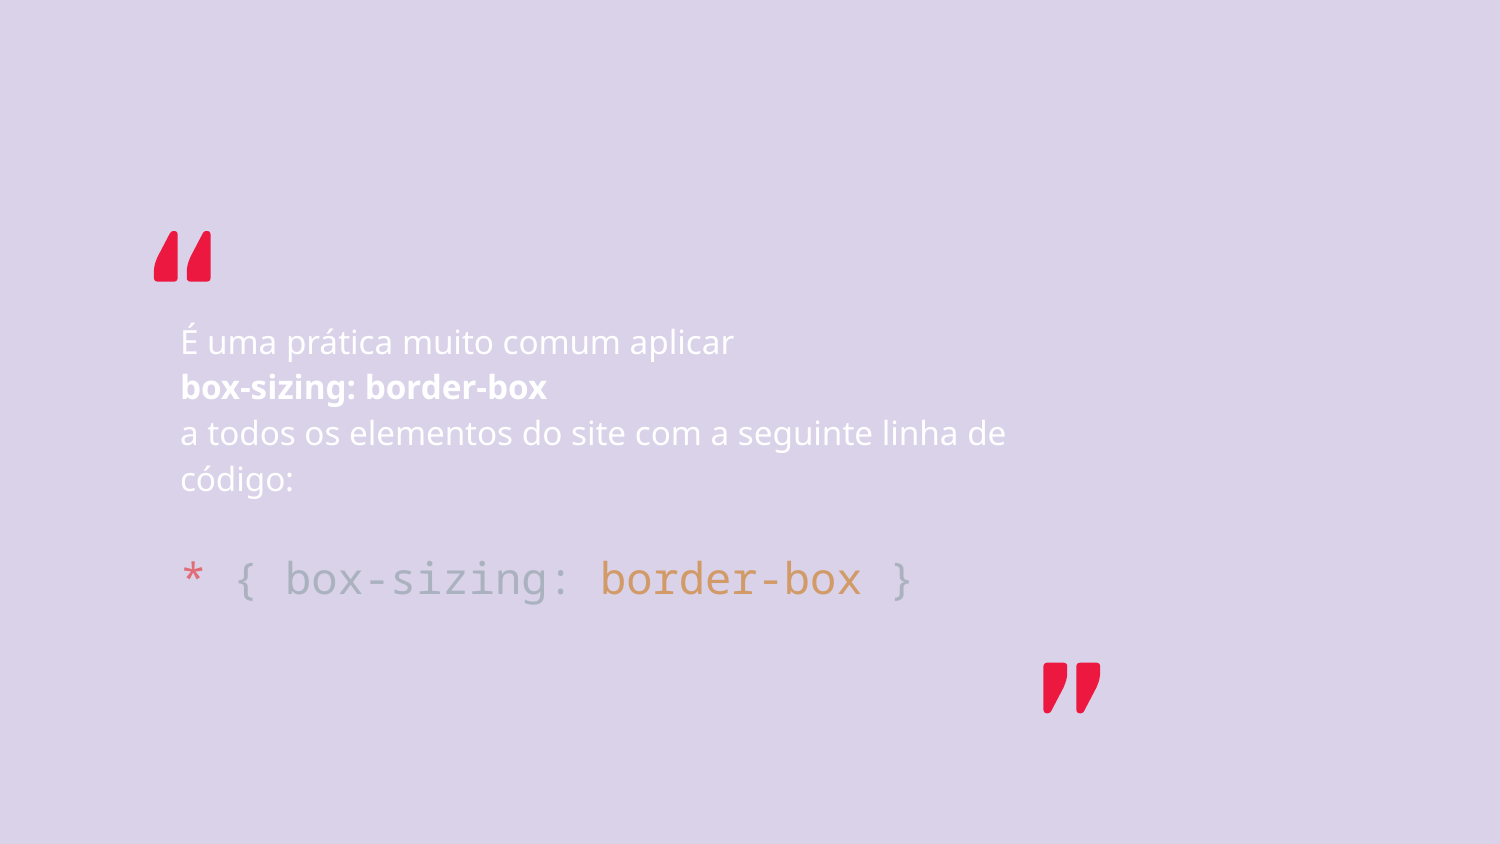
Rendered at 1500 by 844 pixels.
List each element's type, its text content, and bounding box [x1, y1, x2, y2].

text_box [1043, 662, 1101, 714]
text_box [153, 230, 211, 282]
text_box É uma prática muito comum aplicar box-sizing: border-box a todos os elementos do site com a seguinte linha de código: * { box-sizing: border-box } [165, 311, 1072, 676]
